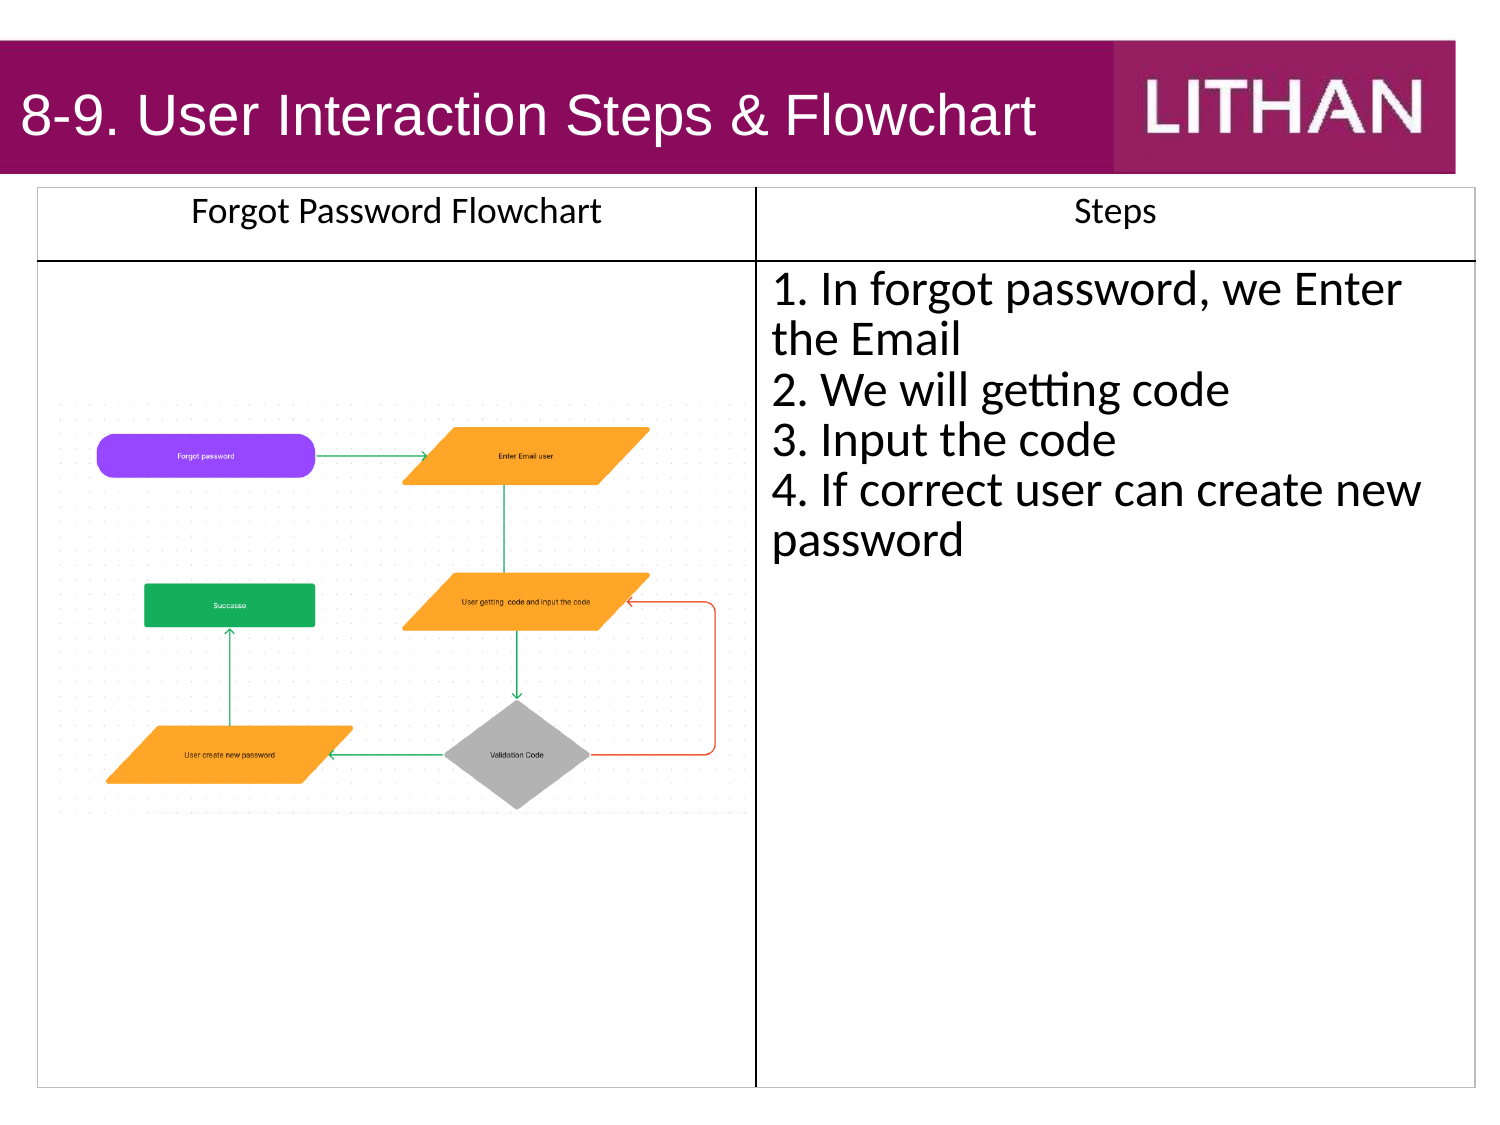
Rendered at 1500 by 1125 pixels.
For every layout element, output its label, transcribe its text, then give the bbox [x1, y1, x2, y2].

table_cell 1. In forgot password, we Enter the Email 2. We will getting code 3. Input the code 4. If correct user can create new password [757, 262, 1474, 1087]
picture [0, 37, 1456, 178]
table_header Forgot Password Flowchart [38, 188, 755, 260]
picture [60, 399, 749, 814]
table_cell [38, 262, 755, 1087]
table_header Steps [757, 188, 1474, 260]
title 8-9. User Interaction Steps & Flowchart [18, 75, 1138, 265]
